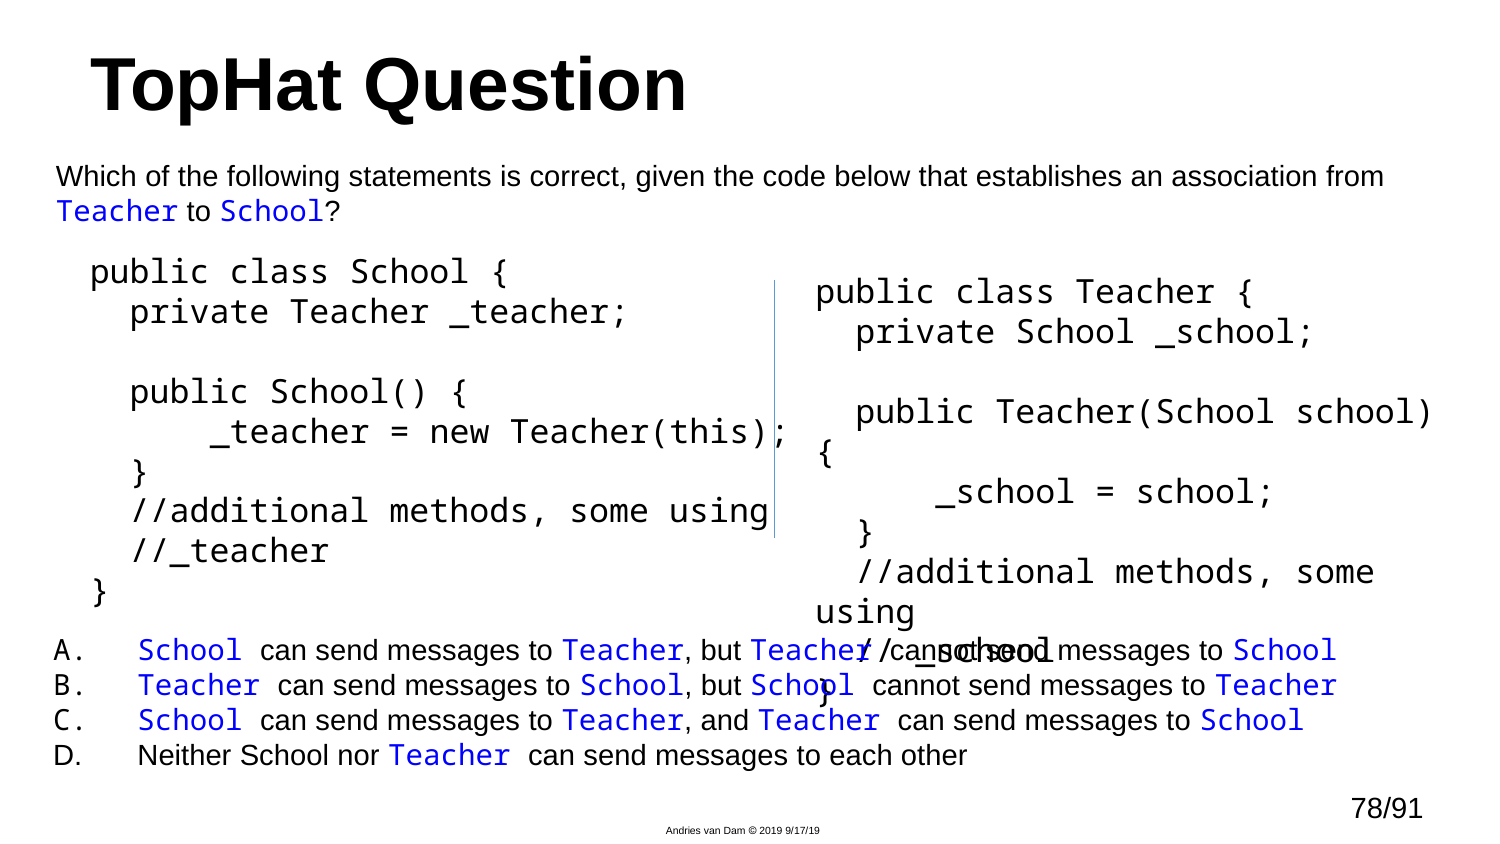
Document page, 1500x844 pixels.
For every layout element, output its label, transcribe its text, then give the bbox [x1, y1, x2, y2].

text_box School can send messages to Teacher, but Teacher cannot send messages to School Teacher can send messages to School, but School cannot send messages to Teacher School can send messages to Teacher, and Teacher can send messages to School Neither School nor Teacher can send messages to each other [38, 624, 1425, 814]
text_box public class Teacher { private School _school; public Teacher(School school) { _school = school; } //additional methods, some using // _school } [800, 262, 1482, 717]
title TopHat Question [75, 1, 1425, 143]
text_box public class School { private Teacher _teacher; public School() { _teacher = new Teacher(this); } //additional methods, some using //_teacher } [74, 270, 800, 617]
text_box Which of the following statements is correct, given the code below that establishes an association from Teacher to School? [41, 150, 1439, 270]
